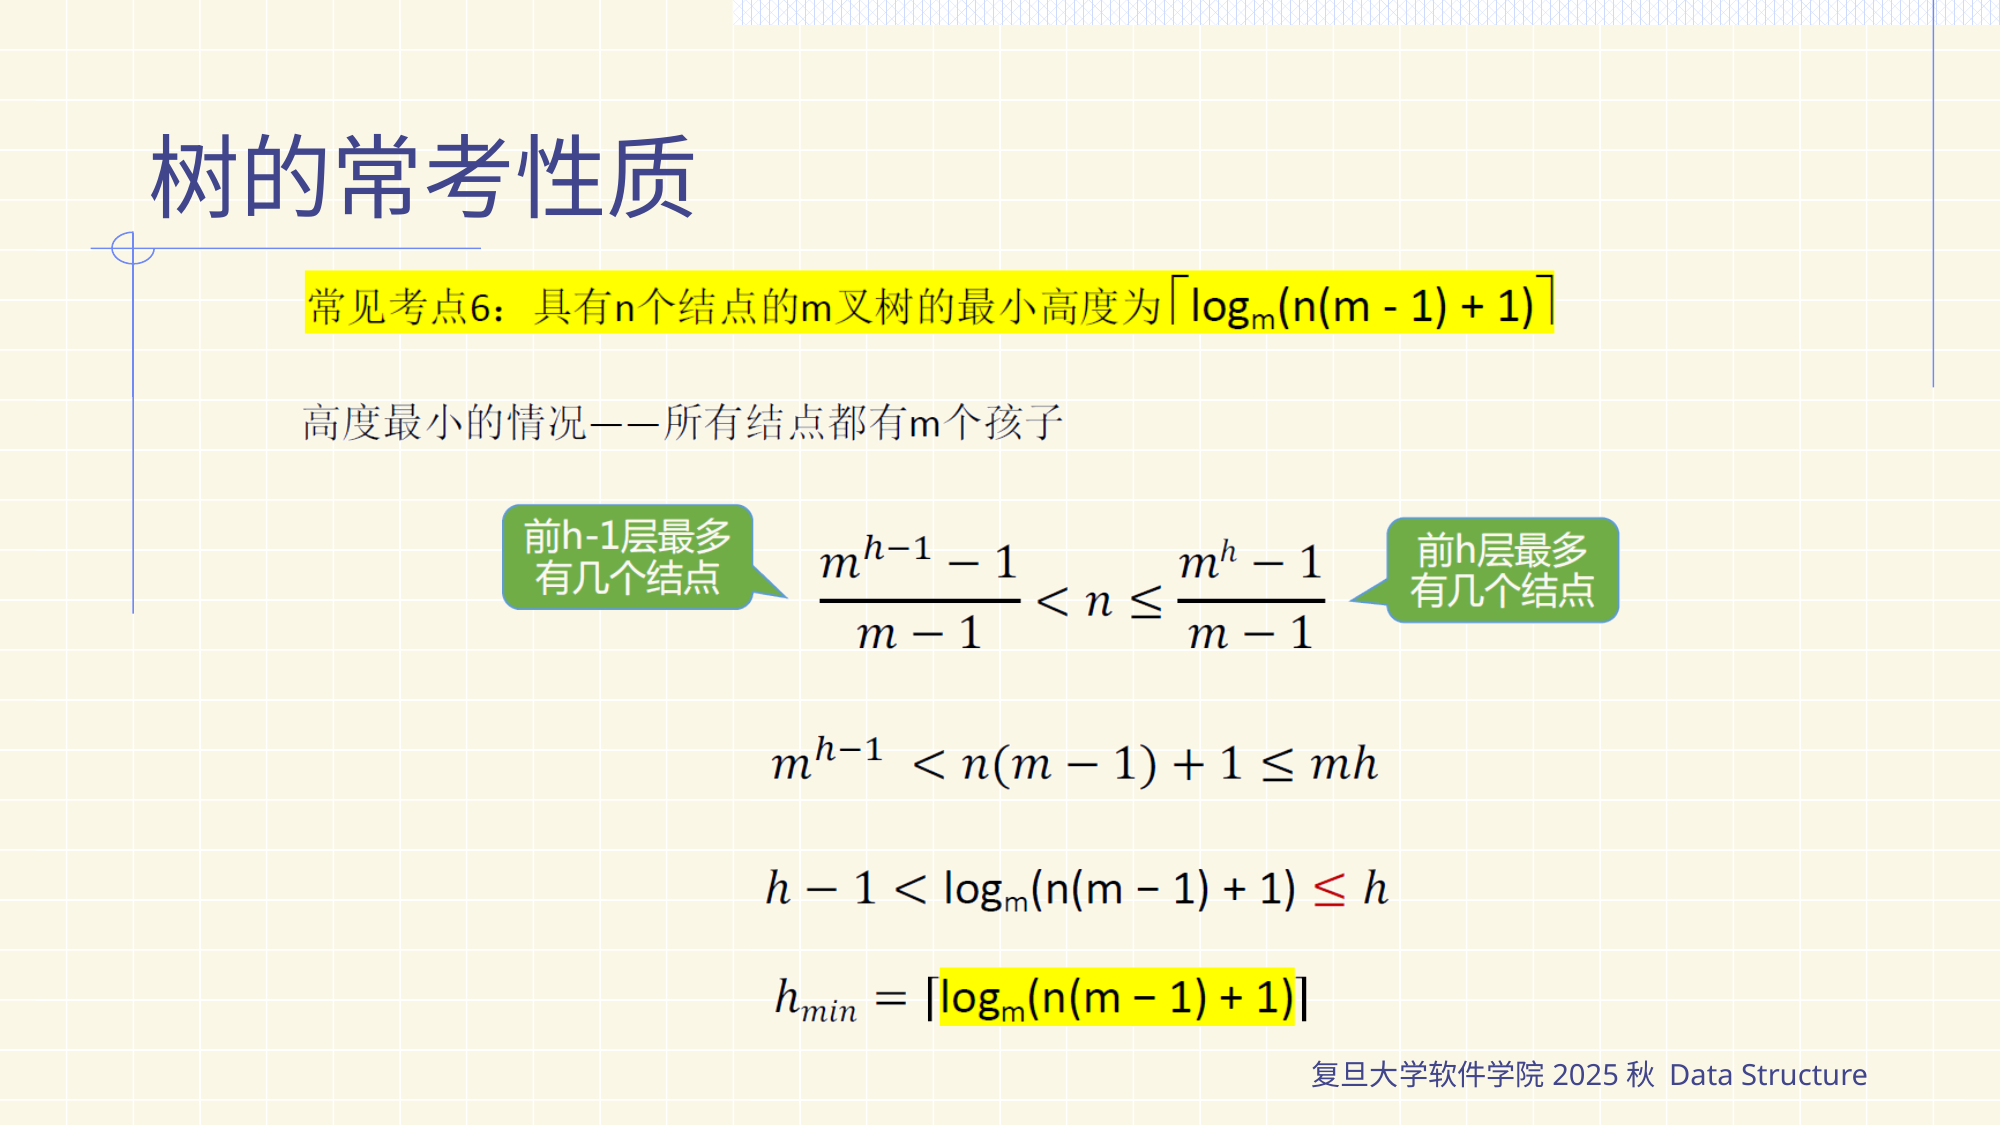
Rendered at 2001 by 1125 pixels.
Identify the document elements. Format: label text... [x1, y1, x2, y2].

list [255, 246, 1812, 1054]
title 树的常考性质 [133, 50, 1834, 238]
